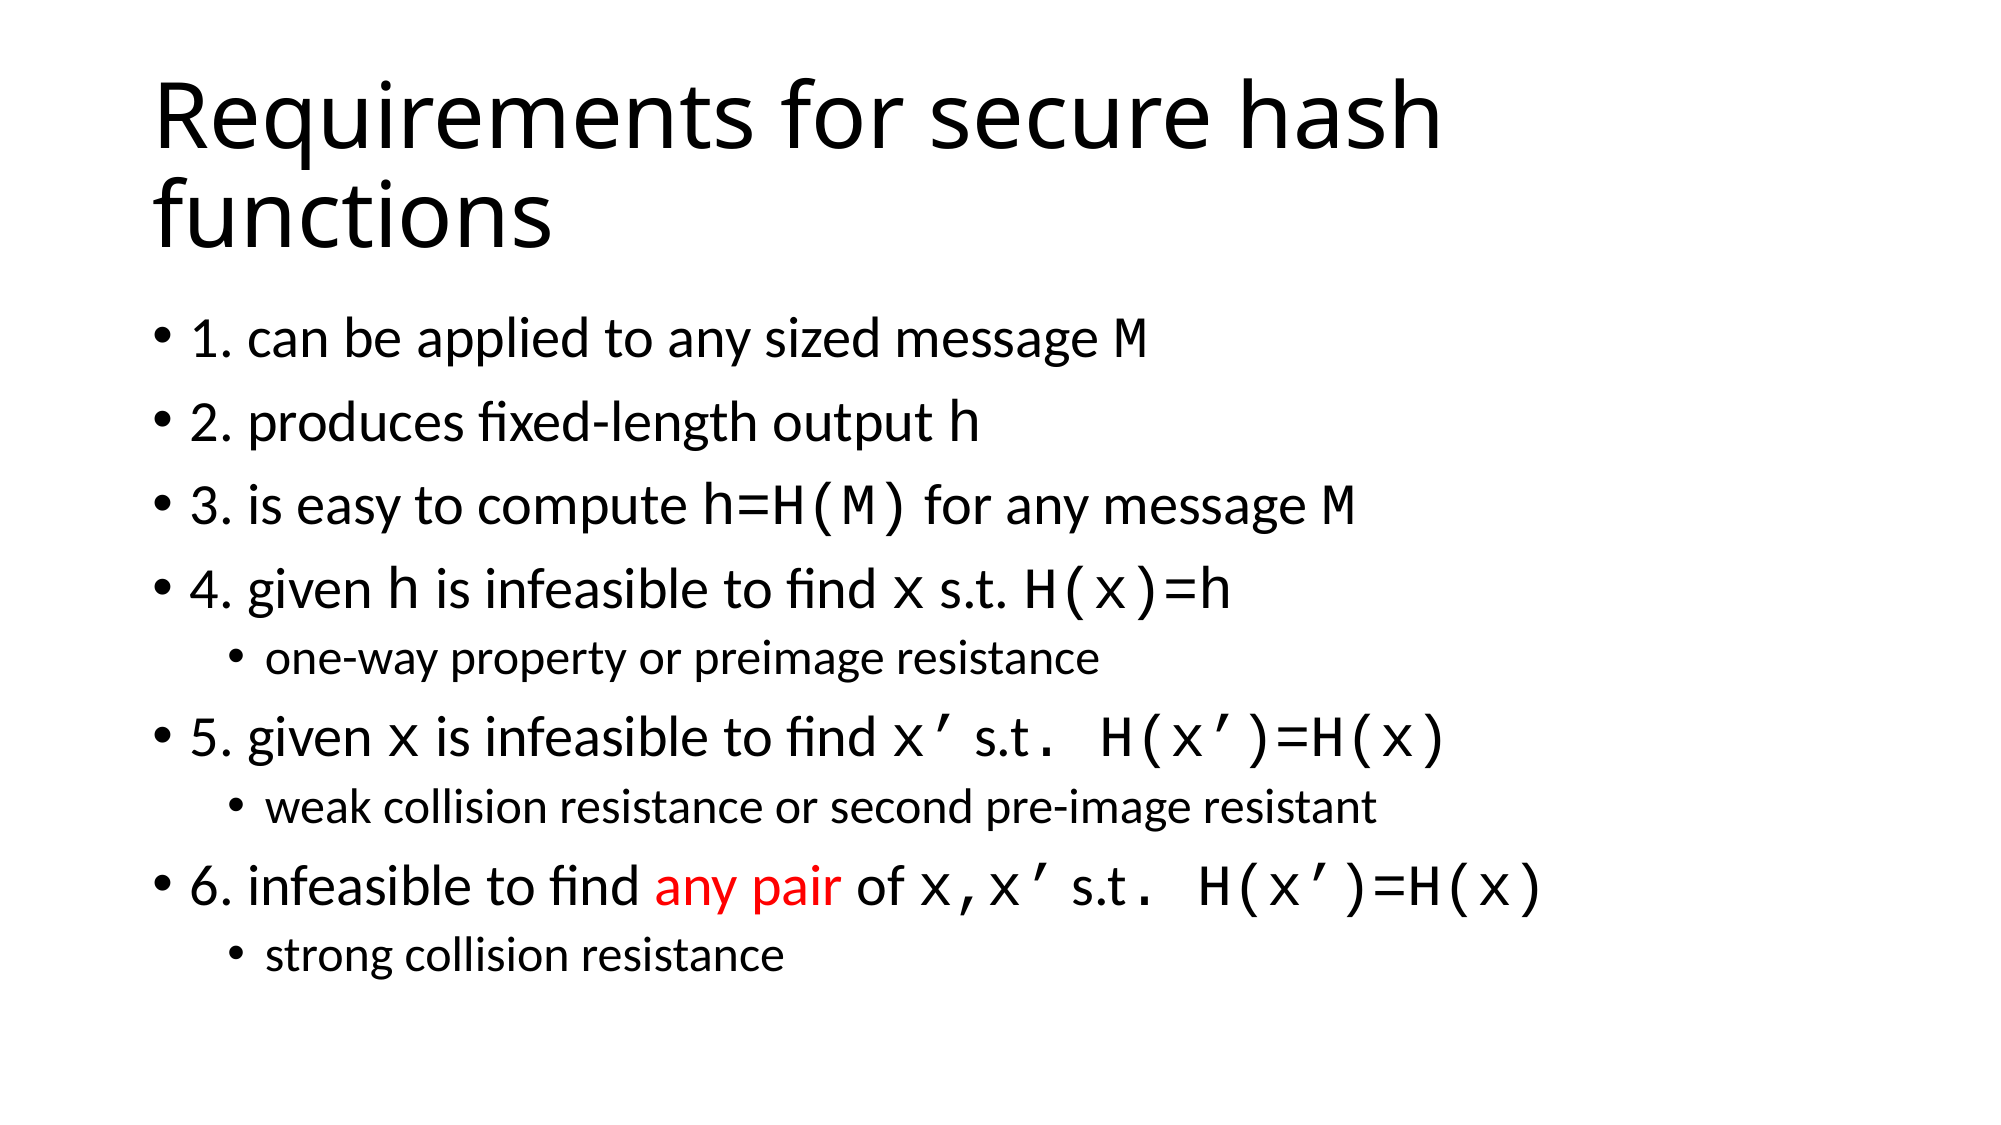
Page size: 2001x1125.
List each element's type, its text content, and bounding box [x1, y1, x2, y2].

list 1. can be applied to any sized message M 2. produces fixed-length output h 3. is easy to compute h=H(M) for any message M 4. given h is infeasible to find x s.t. H(x)=h one-way property or preimage resistance 5. given x is infeasible to find x’ s.t. H(x’)=H(x) weak collision resistance or second pre-image resistant 6. infeasible to find any pair of x,x’ s.t. H(x’)=H(x) strong collision resistance [137, 299, 1863, 1014]
title Requirements for secure hash functions [137, 59, 1863, 278]
